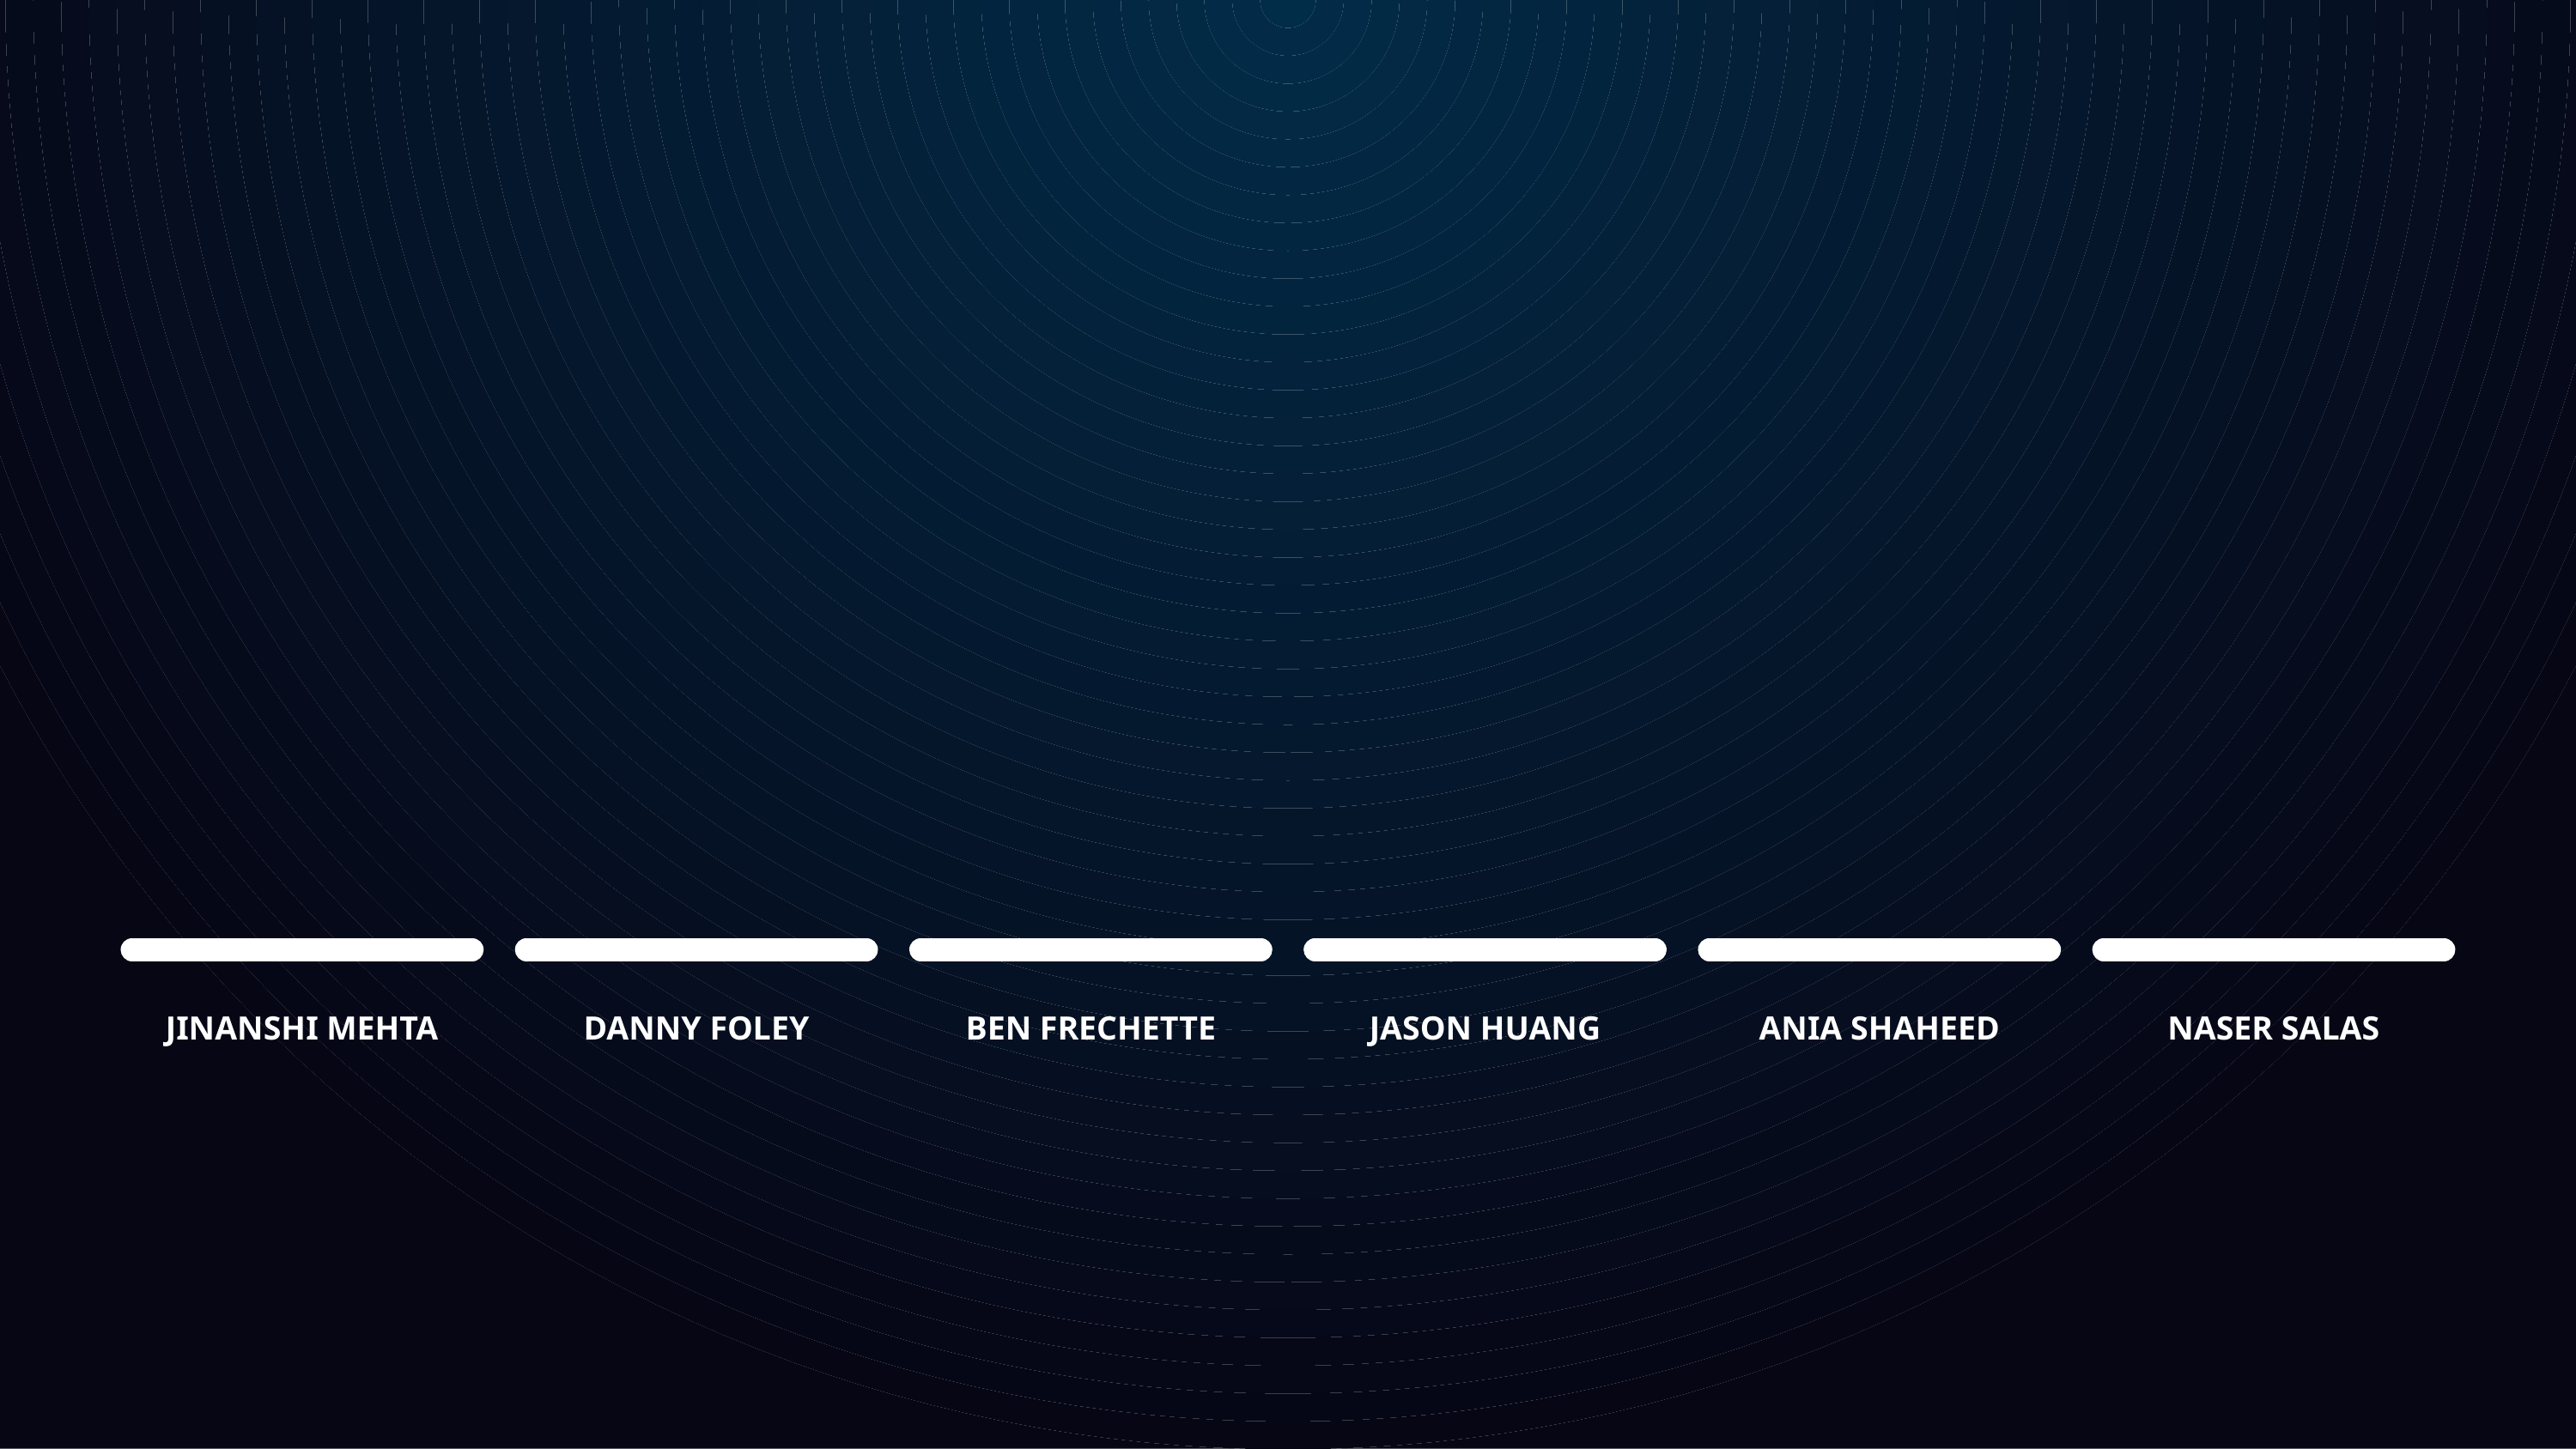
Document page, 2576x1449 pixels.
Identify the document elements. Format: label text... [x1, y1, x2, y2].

text_box NASER SALAS [2104, 961, 2445, 1053]
text_box DANNY FOLEY [526, 961, 867, 1053]
text_box BEN FRECHETTE [920, 961, 1261, 1053]
text_box JASON HUANG [1315, 961, 1656, 1053]
text_box ANIA SHAHEED [1709, 961, 2050, 1053]
text_box JINANSHI MEHTA [131, 961, 472, 1053]
